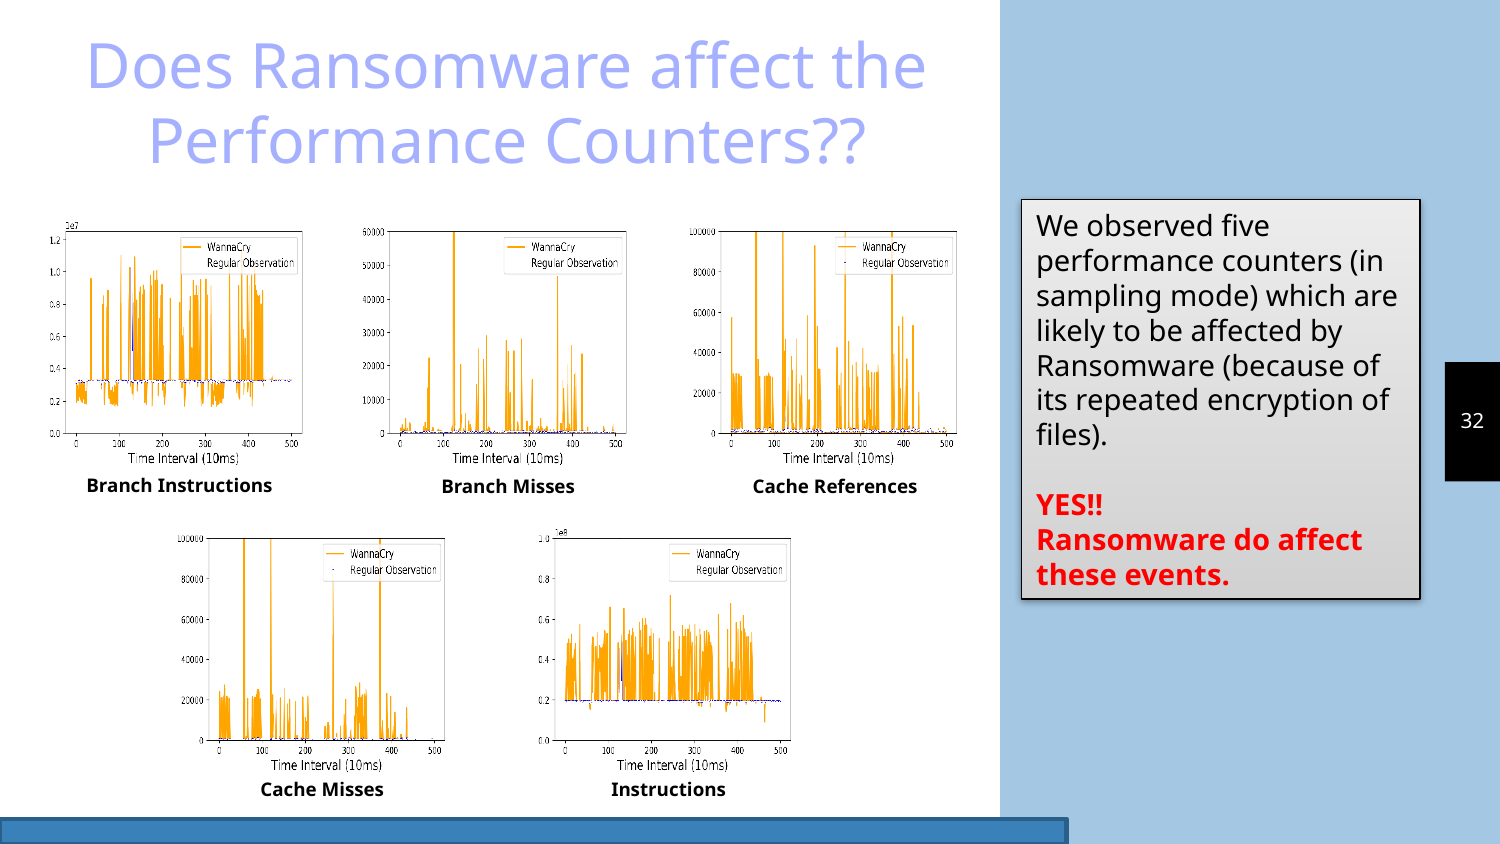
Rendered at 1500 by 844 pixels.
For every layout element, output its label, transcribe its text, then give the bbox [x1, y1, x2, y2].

text_box We observed five performance counters (in sampling mode) which are likely to be affected by Ransomware (because of its repeated encryption of files). YES!! Ransomware do affect these events. [1021, 199, 1421, 600]
text_box [0, 817, 1069, 844]
slide_number 32 [1444, 362, 1500, 482]
text_box Does Ransomware affect the Performance Counters?? [14, 7, 1000, 191]
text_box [27, 199, 988, 809]
